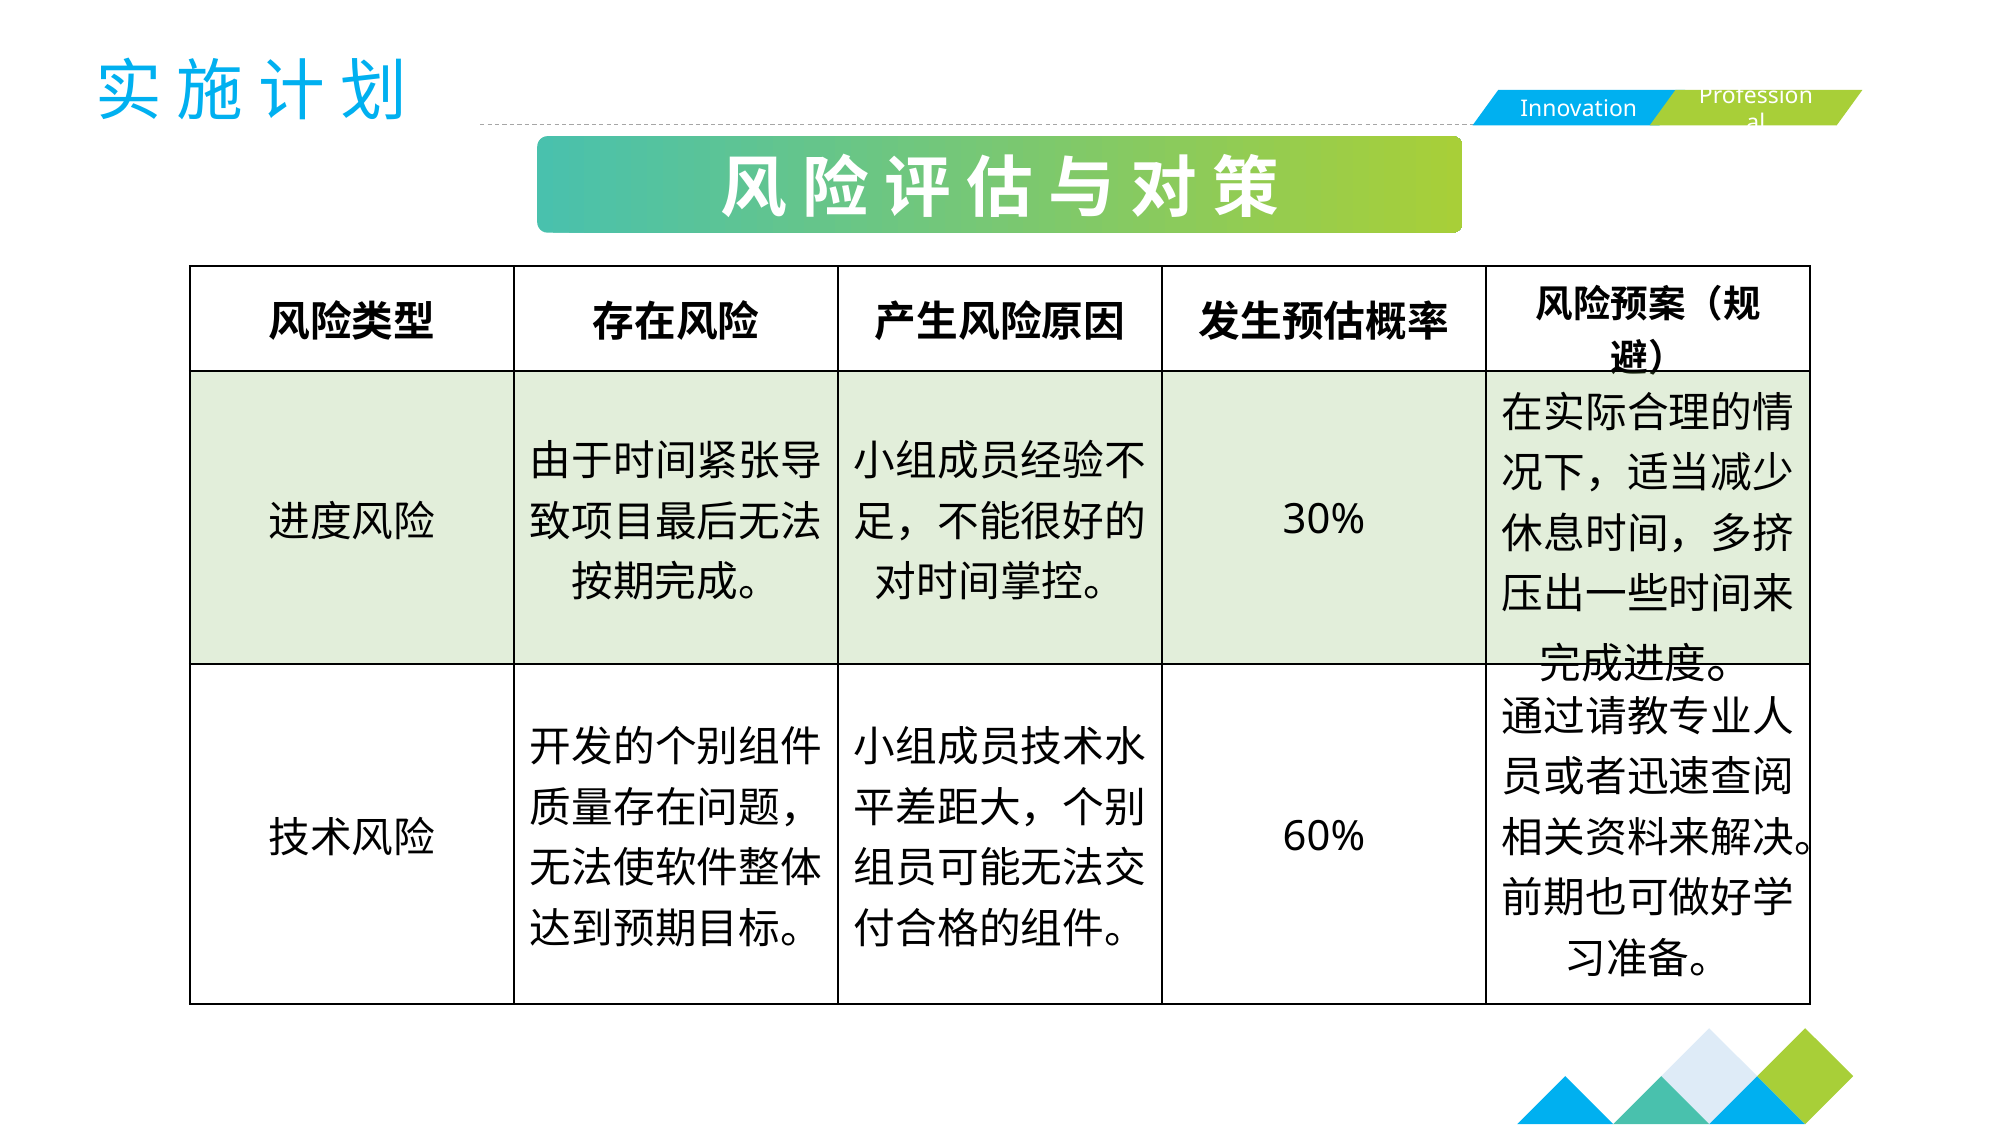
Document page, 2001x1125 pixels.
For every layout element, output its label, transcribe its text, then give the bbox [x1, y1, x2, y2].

table_cell 开发的个别组件质量存在问题，无法使软件整体达到预期目标。 [515, 665, 837, 1003]
table_header 风险预案（规避） [1487, 267, 1809, 370]
table_header 存在风险 [515, 267, 837, 370]
table_cell 小组成员技术水平差距大，个别组员可能无法交付合格的组件。 [839, 665, 1161, 1003]
table_cell 60% [1163, 665, 1485, 1003]
table_header 产生风险原因 [839, 267, 1161, 370]
table_header 发生预估概率 [1163, 267, 1485, 370]
table_cell 技术风险 [191, 665, 513, 1003]
table_cell 由于时间紧张导致项目最后无法按期完成。 [515, 372, 837, 663]
text_box 实 施 计 划 [80, 40, 577, 135]
table_cell 30% [1163, 372, 1485, 663]
table_cell 进度风险 [191, 372, 513, 663]
table_header 风险类型 [191, 267, 513, 370]
table_cell 通过请教专业人员或者迅速查阅相关资料来解决。前期也可做好学习准备。 [1487, 665, 1809, 1003]
table_cell 小组成员经验不足，不能很好的对时间掌控。 [839, 372, 1161, 663]
table_cell 在实际合理的情况下，适当减少休息时间，多挤压出一些时间来完成进度。 [1487, 372, 1809, 663]
text_box 风 险 评 估 与 对 策 [536, 135, 1464, 234]
